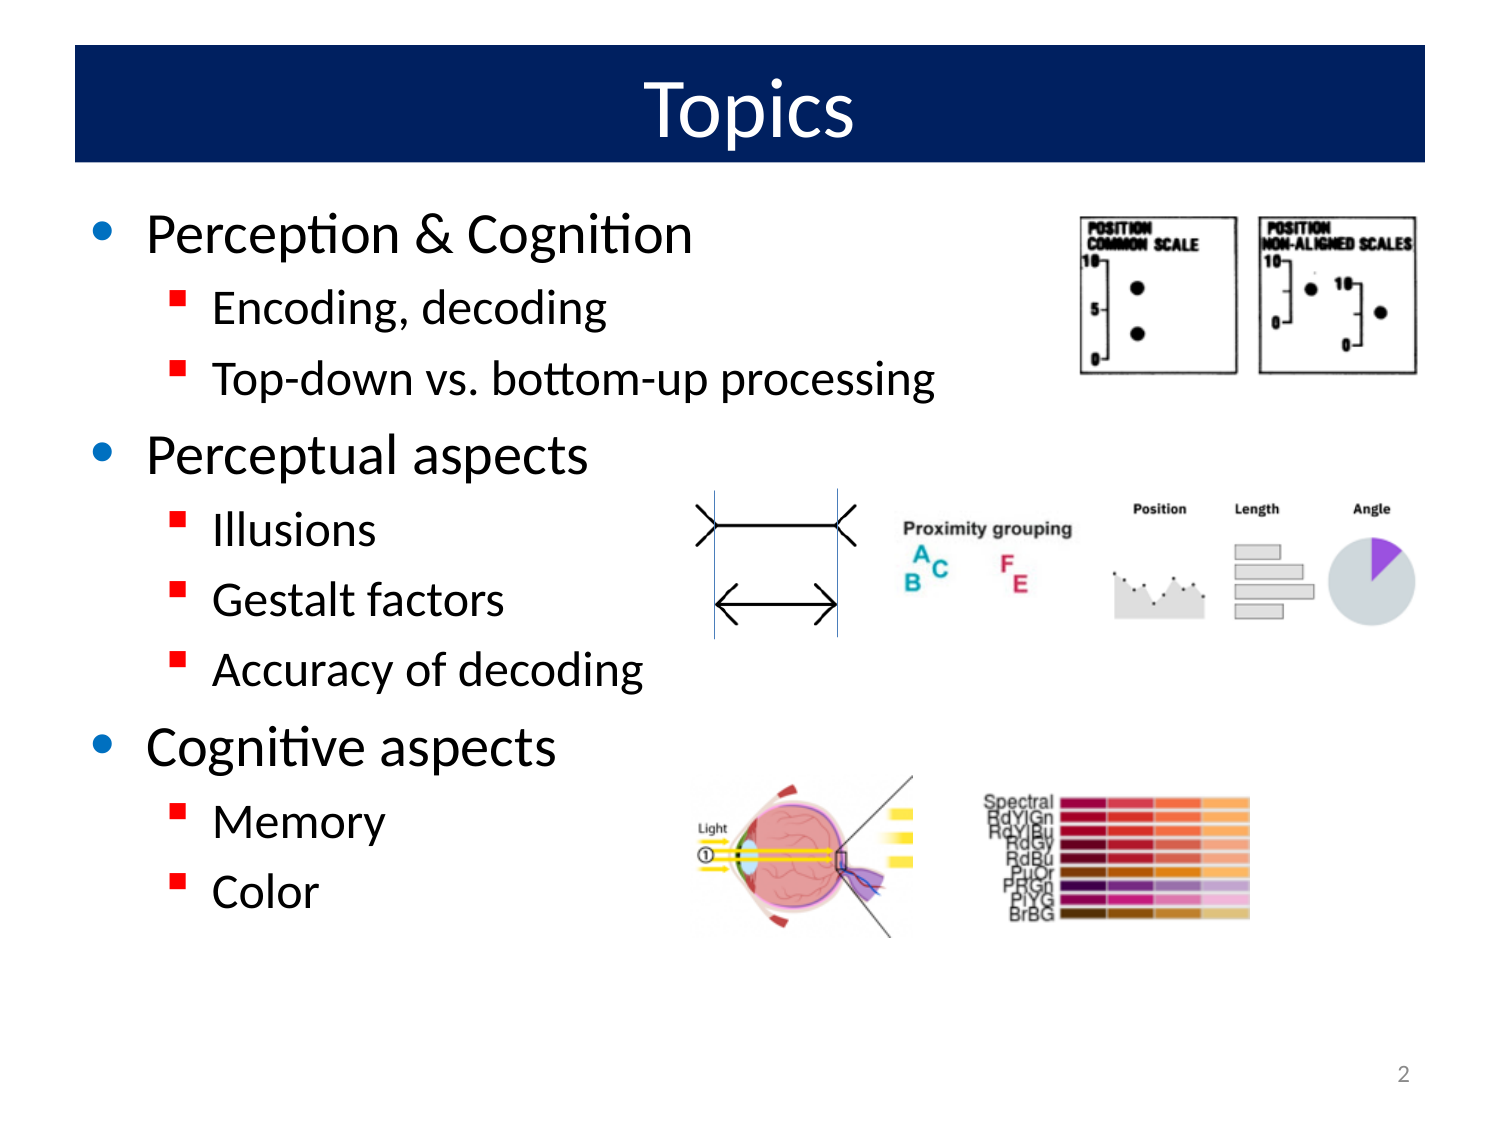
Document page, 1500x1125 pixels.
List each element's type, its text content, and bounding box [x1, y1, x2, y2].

slide_number 2 [1074, 1042, 1425, 1103]
picture [1074, 212, 1424, 380]
picture [690, 774, 913, 939]
picture [884, 509, 1081, 616]
picture [973, 784, 1251, 929]
list Perception & Cognition Encoding, decoding Top-down vs. bottom-up processing Perceptual aspects Illusions Gestalt factors Accuracy of decoding Cognitive aspects Memory Color [75, 187, 1425, 1025]
picture [687, 482, 860, 643]
picture [1104, 493, 1423, 632]
title Topics [75, 45, 1425, 163]
